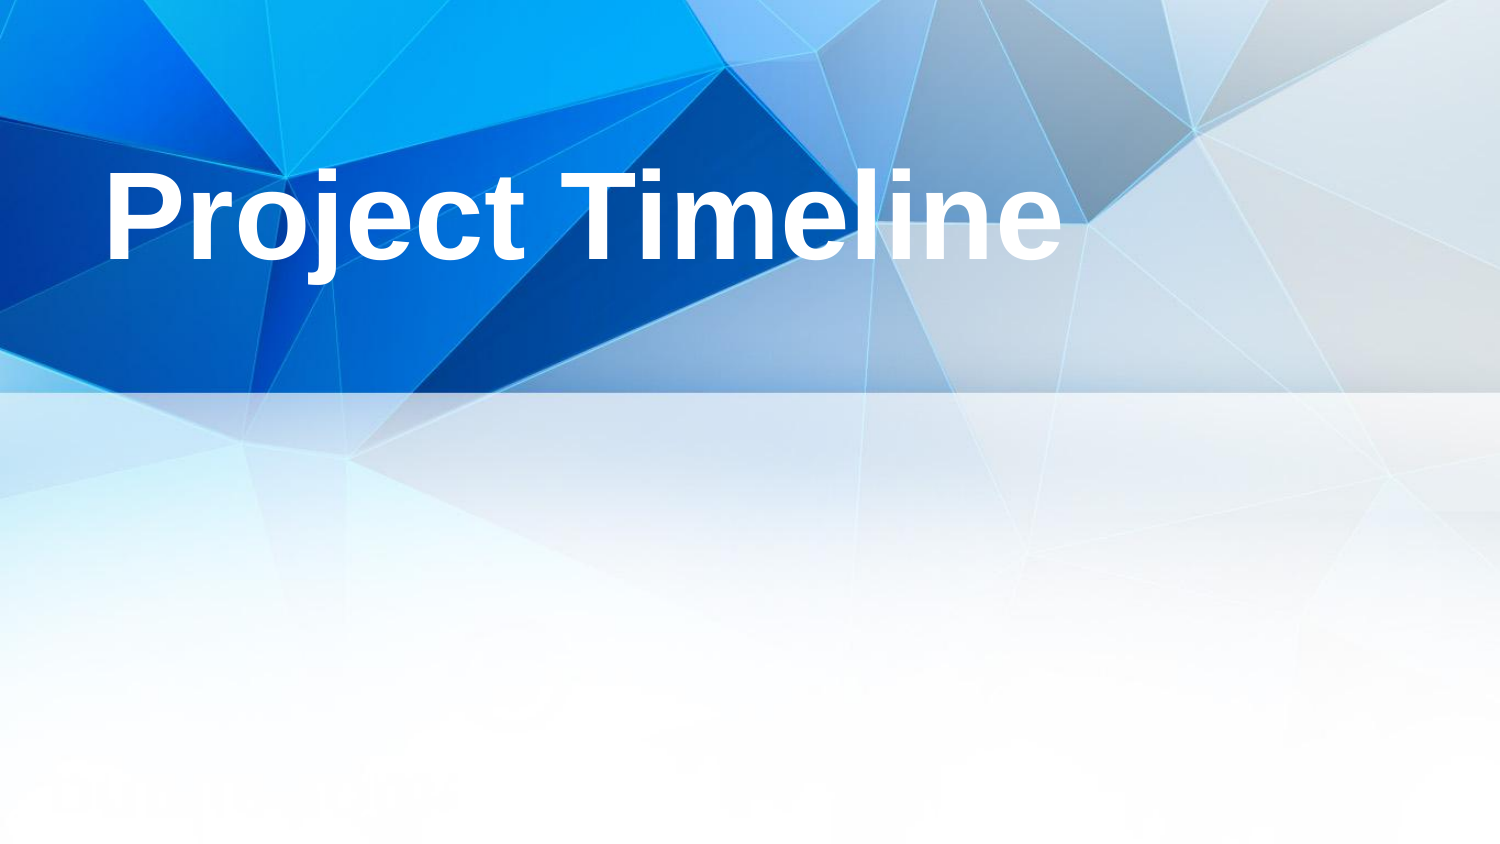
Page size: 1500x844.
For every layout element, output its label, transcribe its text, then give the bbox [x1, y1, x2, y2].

picture [0, 0, 1500, 844]
title Project Timeline [87, 134, 1425, 285]
